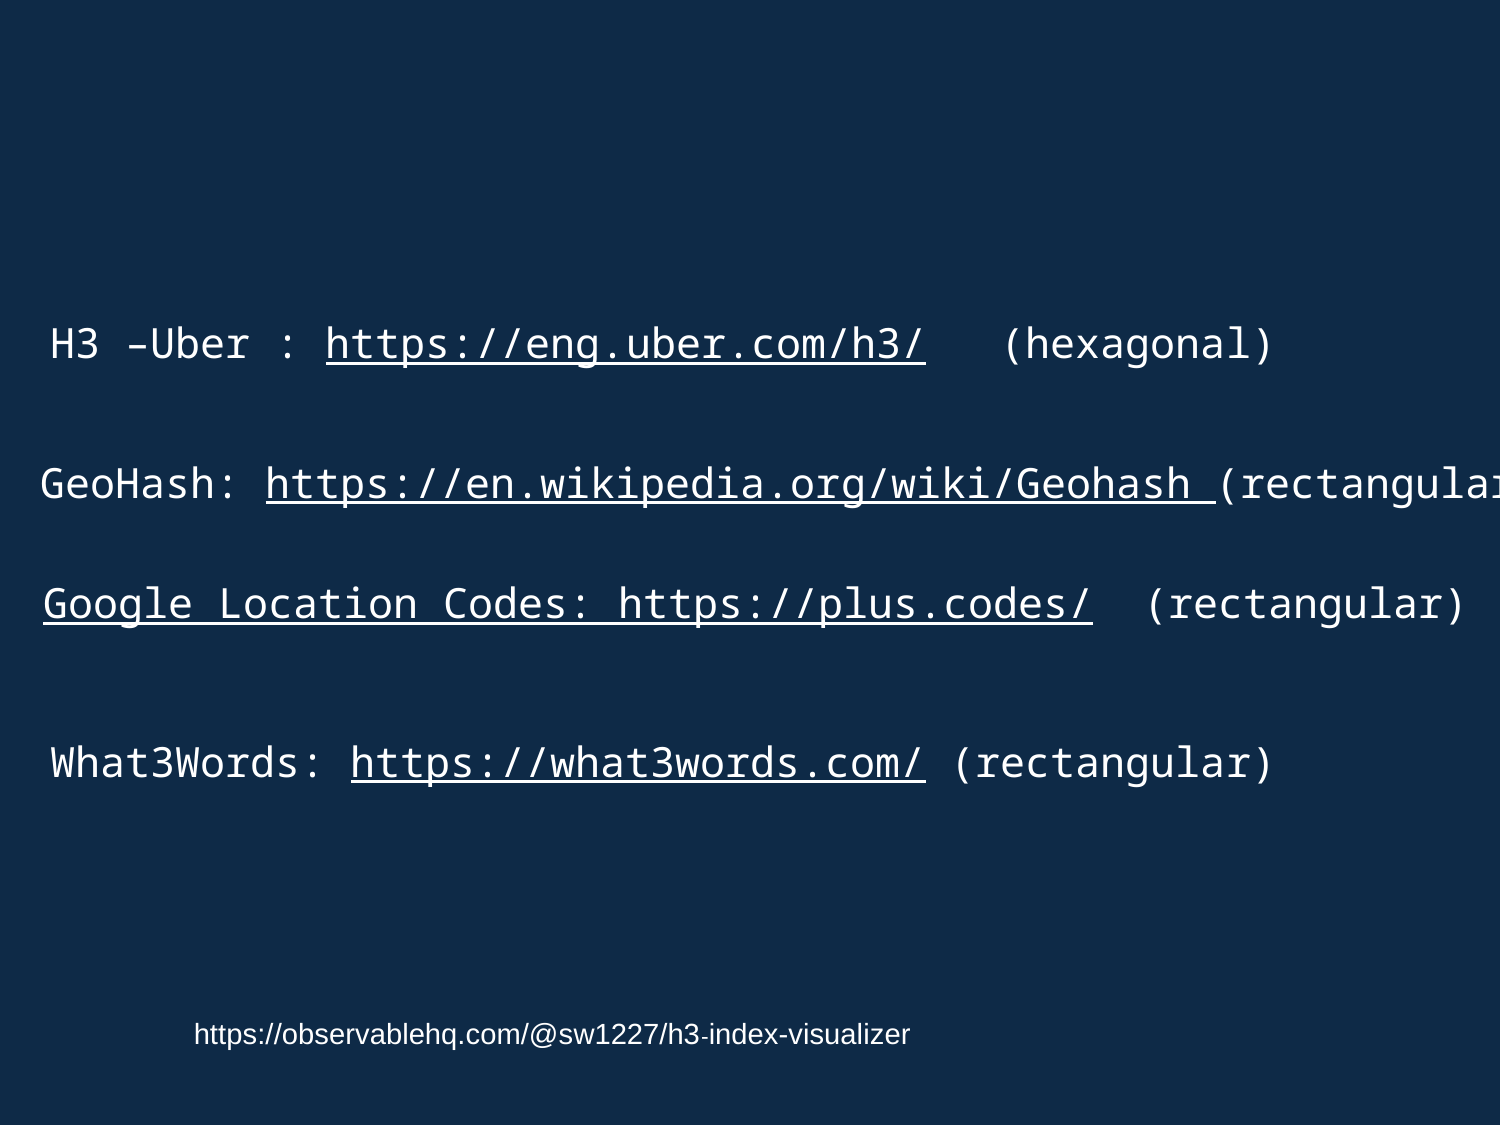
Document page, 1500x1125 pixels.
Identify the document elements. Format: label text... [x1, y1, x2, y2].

text_box What3Words: https://what3words.com/ (rectangular) [36, 727, 1291, 800]
text_box H3 –Uber : https://eng.uber.com/h3/ (hexagonal) [36, 309, 1291, 382]
text_box GeoHash: https://en.wikipedia.org/wiki/Geohash (rectangular) [25, 449, 1500, 521]
text_box https://observablehq.com/@sw1227/h3-index-visualizer [179, 1008, 1344, 1058]
text_box Google Location Codes: https://plus.codes/ (rectangular) [28, 569, 1484, 642]
